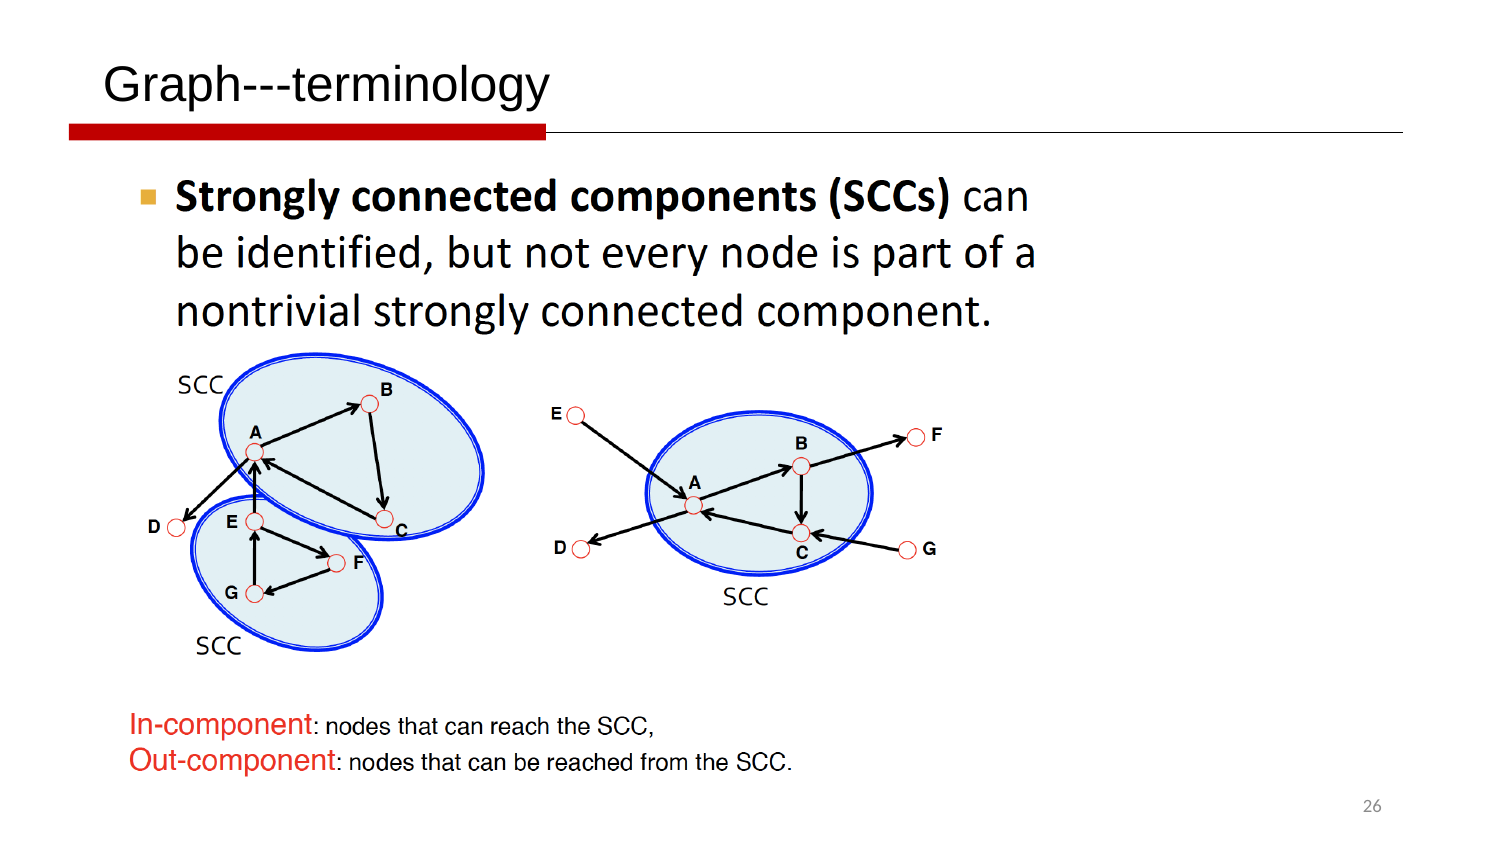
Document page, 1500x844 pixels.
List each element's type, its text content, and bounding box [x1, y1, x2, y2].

text_box [68, 123, 547, 132]
picture [103, 163, 1052, 783]
text_box Graph---terminology [88, 43, 566, 119]
text_box [68, 133, 547, 142]
slide_number 26 [1059, 782, 1397, 827]
